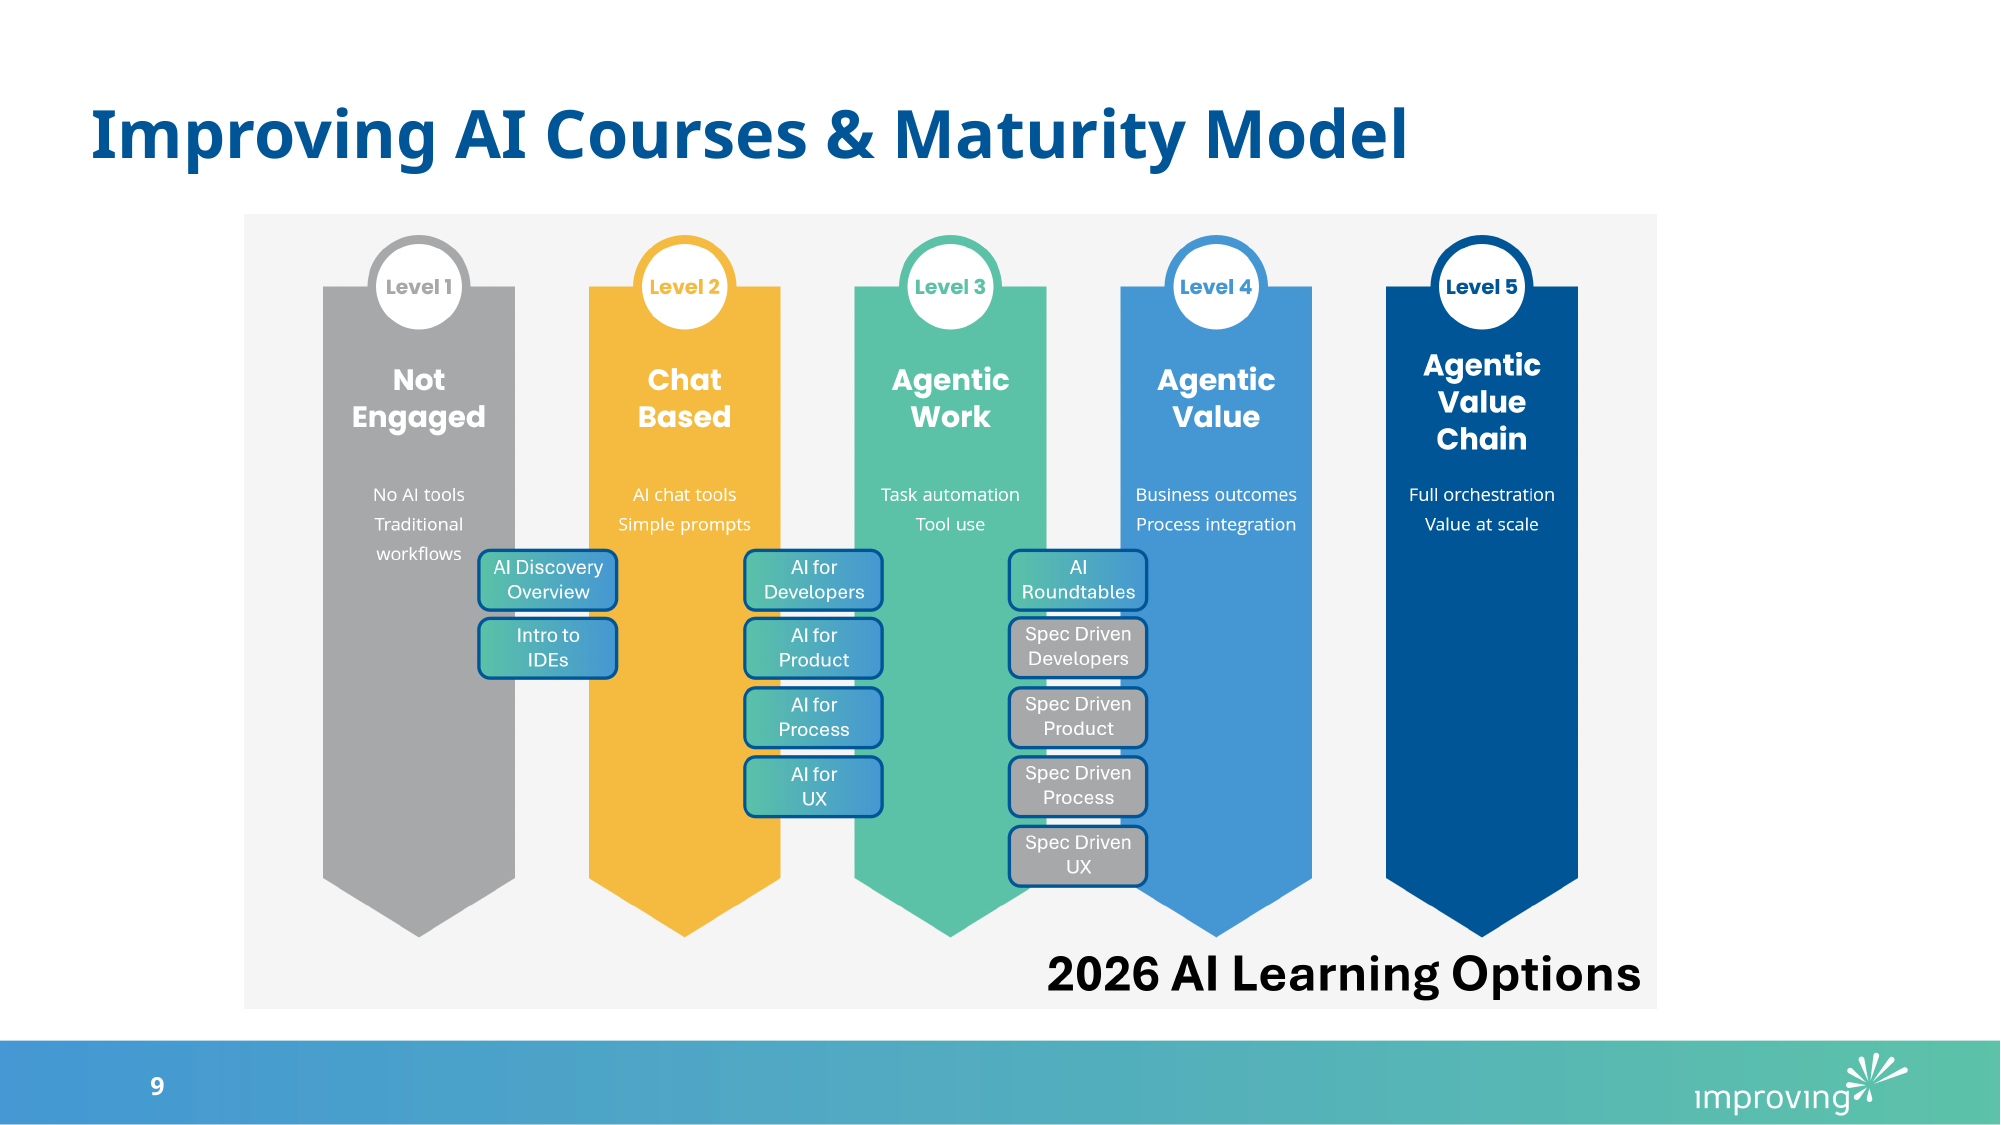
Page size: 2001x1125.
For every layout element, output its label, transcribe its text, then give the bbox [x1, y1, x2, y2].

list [244, 214, 1657, 1009]
picture [0, 0, 2000, 1125]
title Improving AI Courses & Maturity Model [76, 71, 1915, 181]
